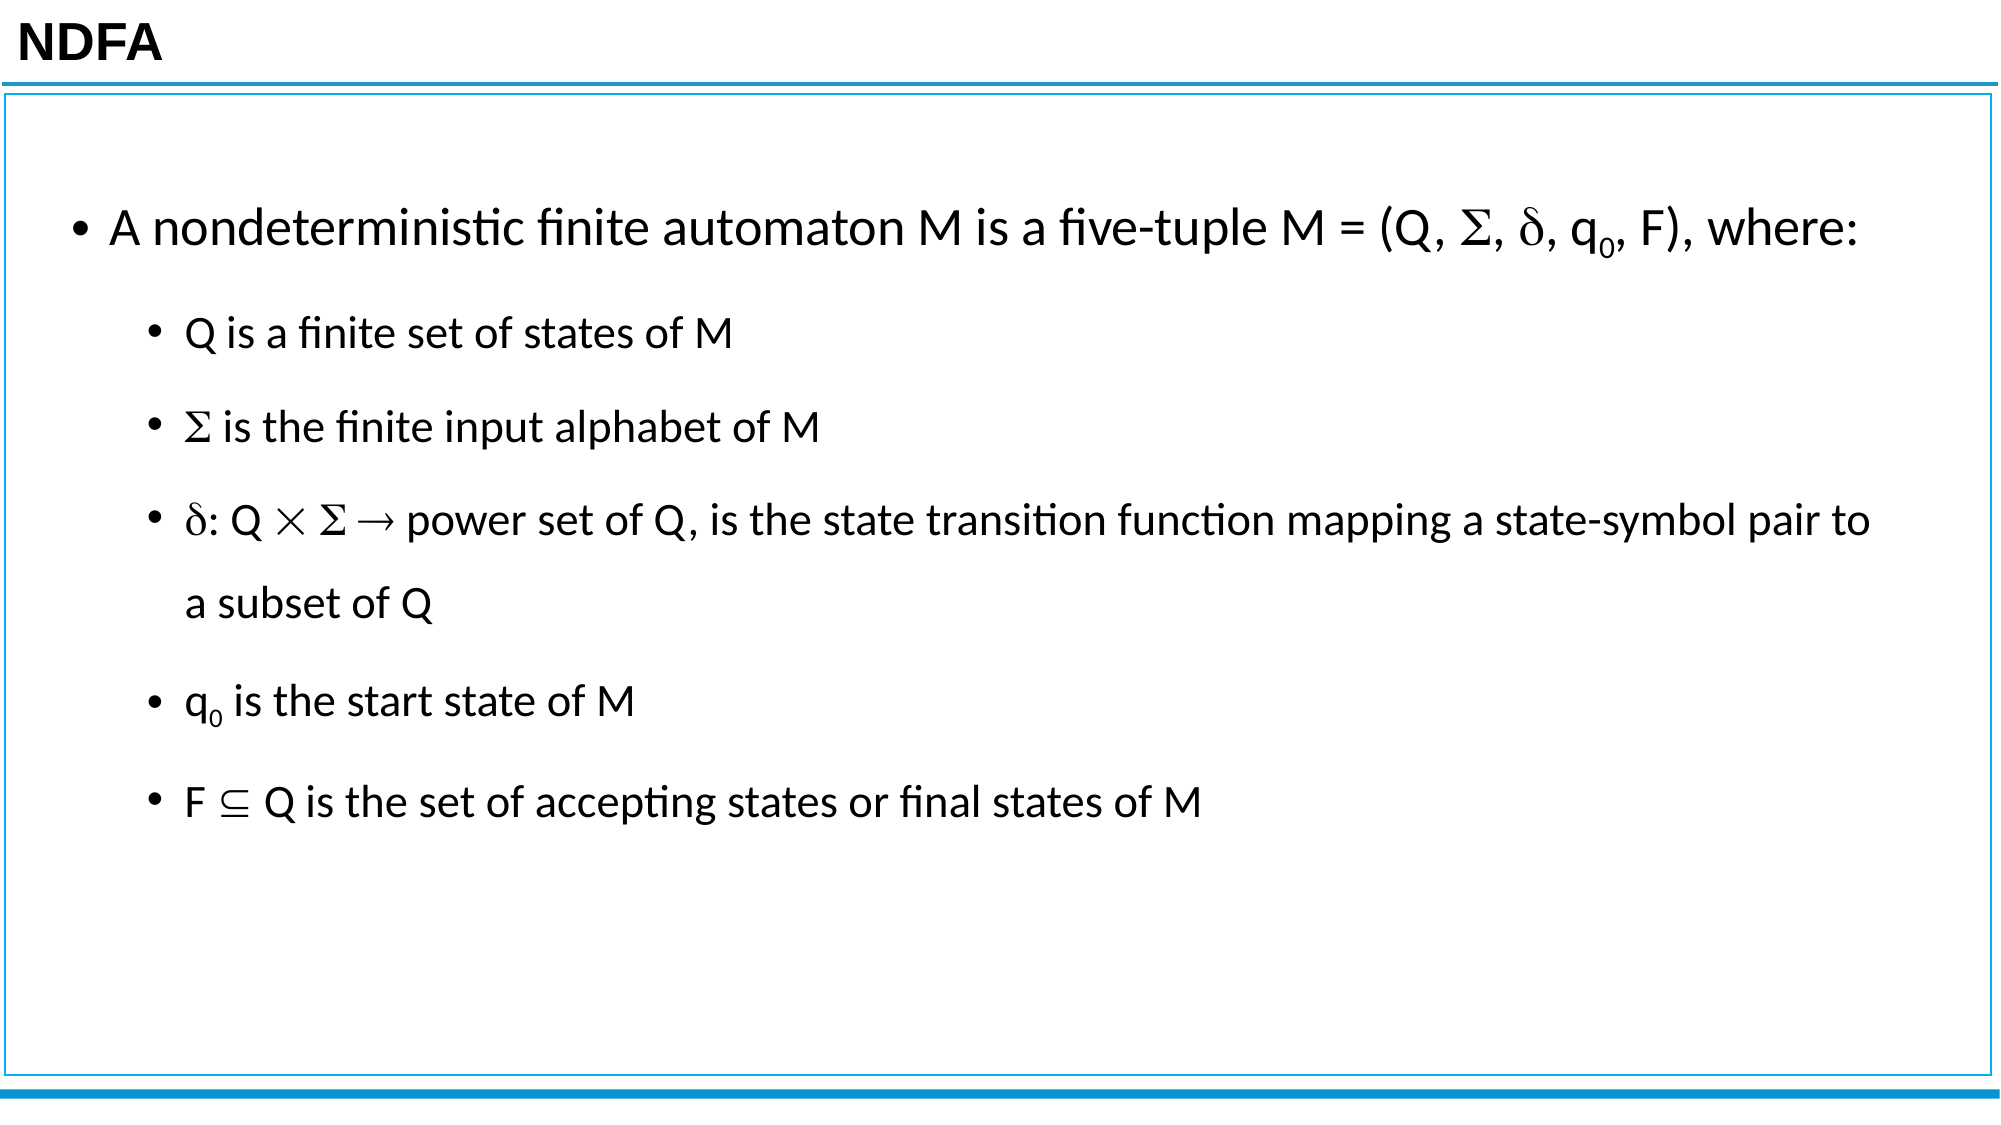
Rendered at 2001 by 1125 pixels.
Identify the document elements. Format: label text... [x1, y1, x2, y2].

text_box NDFA [14, 7, 1198, 72]
text_box [0, 1089, 2000, 1099]
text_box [4, 78, 1991, 1075]
